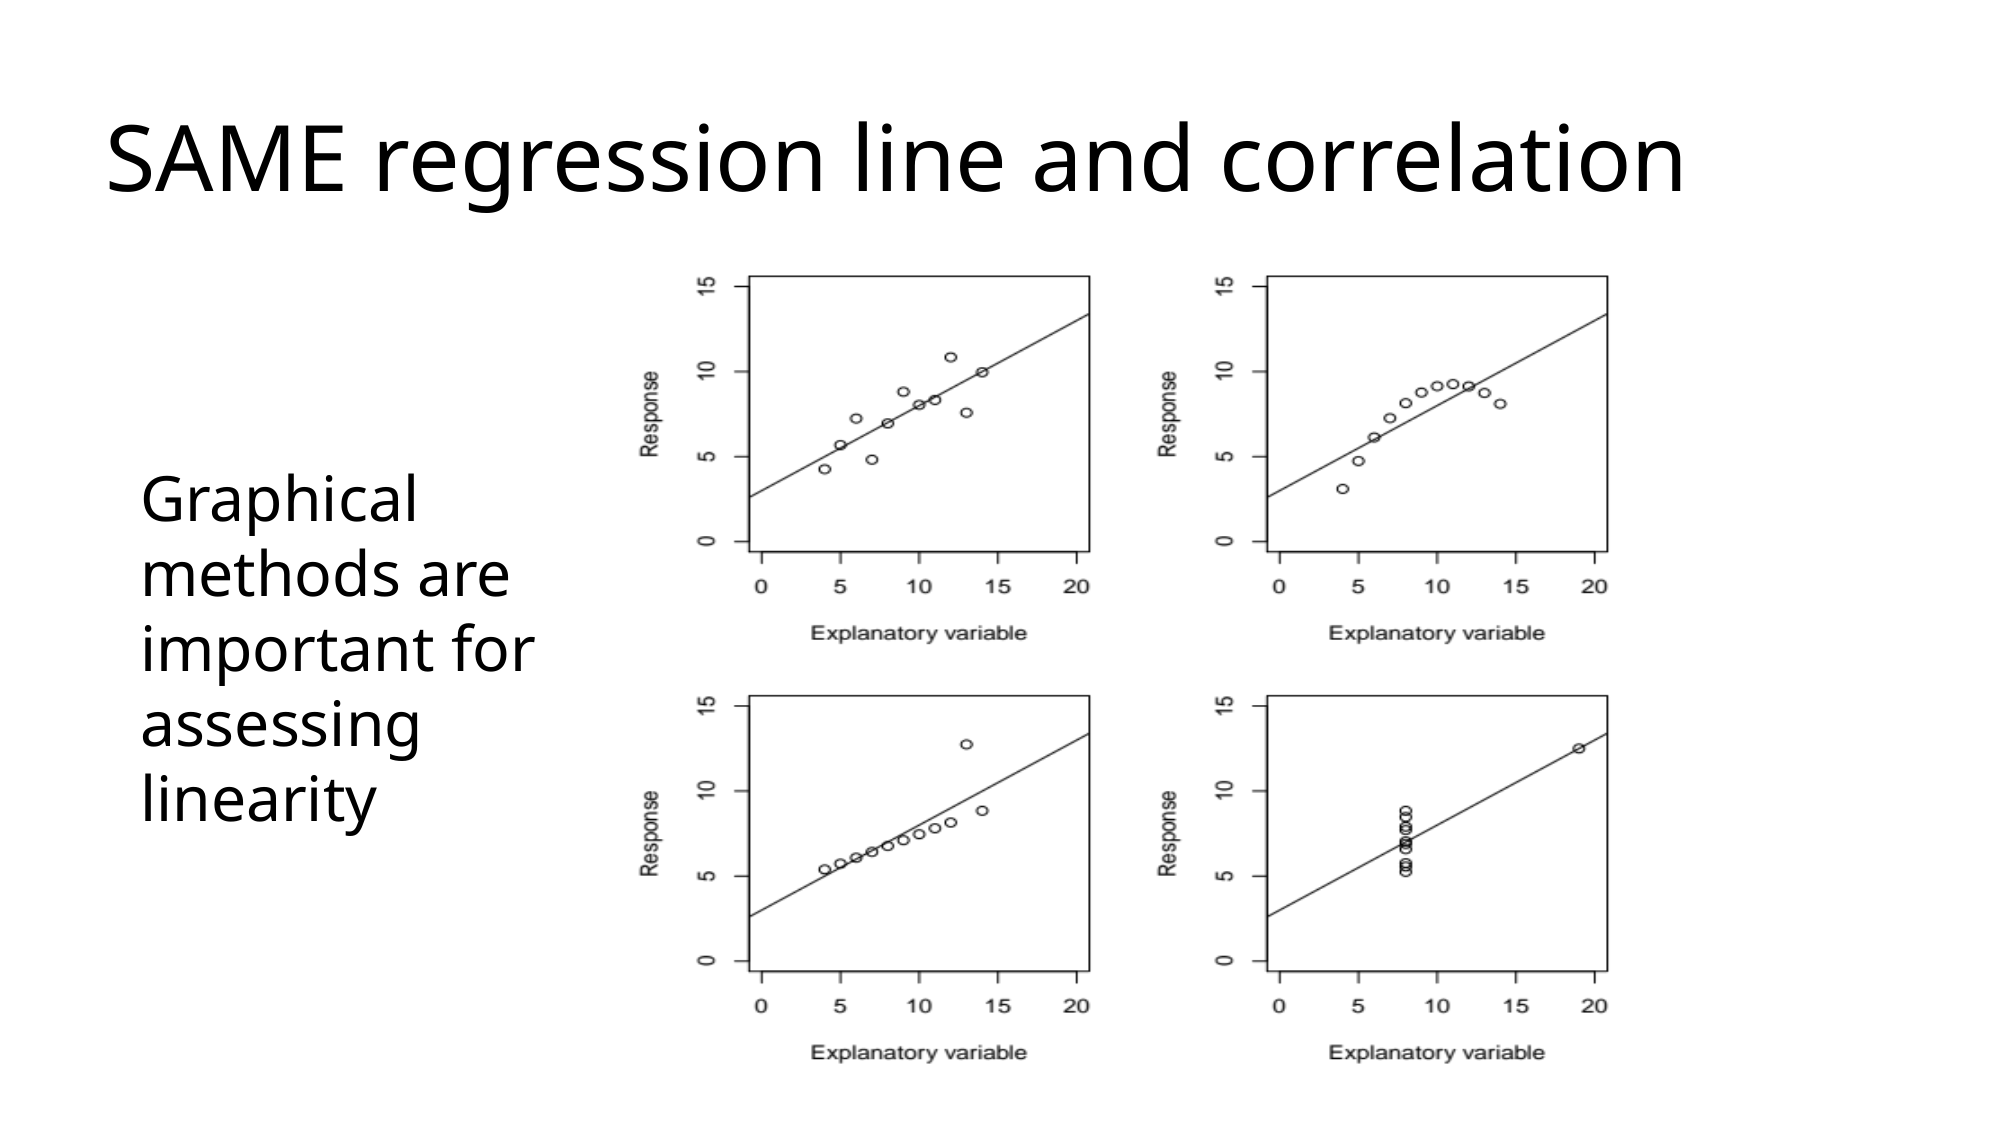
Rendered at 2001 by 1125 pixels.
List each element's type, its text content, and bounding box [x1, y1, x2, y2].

title SAME regression line and correlation [90, 52, 1863, 271]
text_box Graphical methods are important for assessing linearity [125, 451, 210, 842]
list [210, 251, 2000, 1087]
